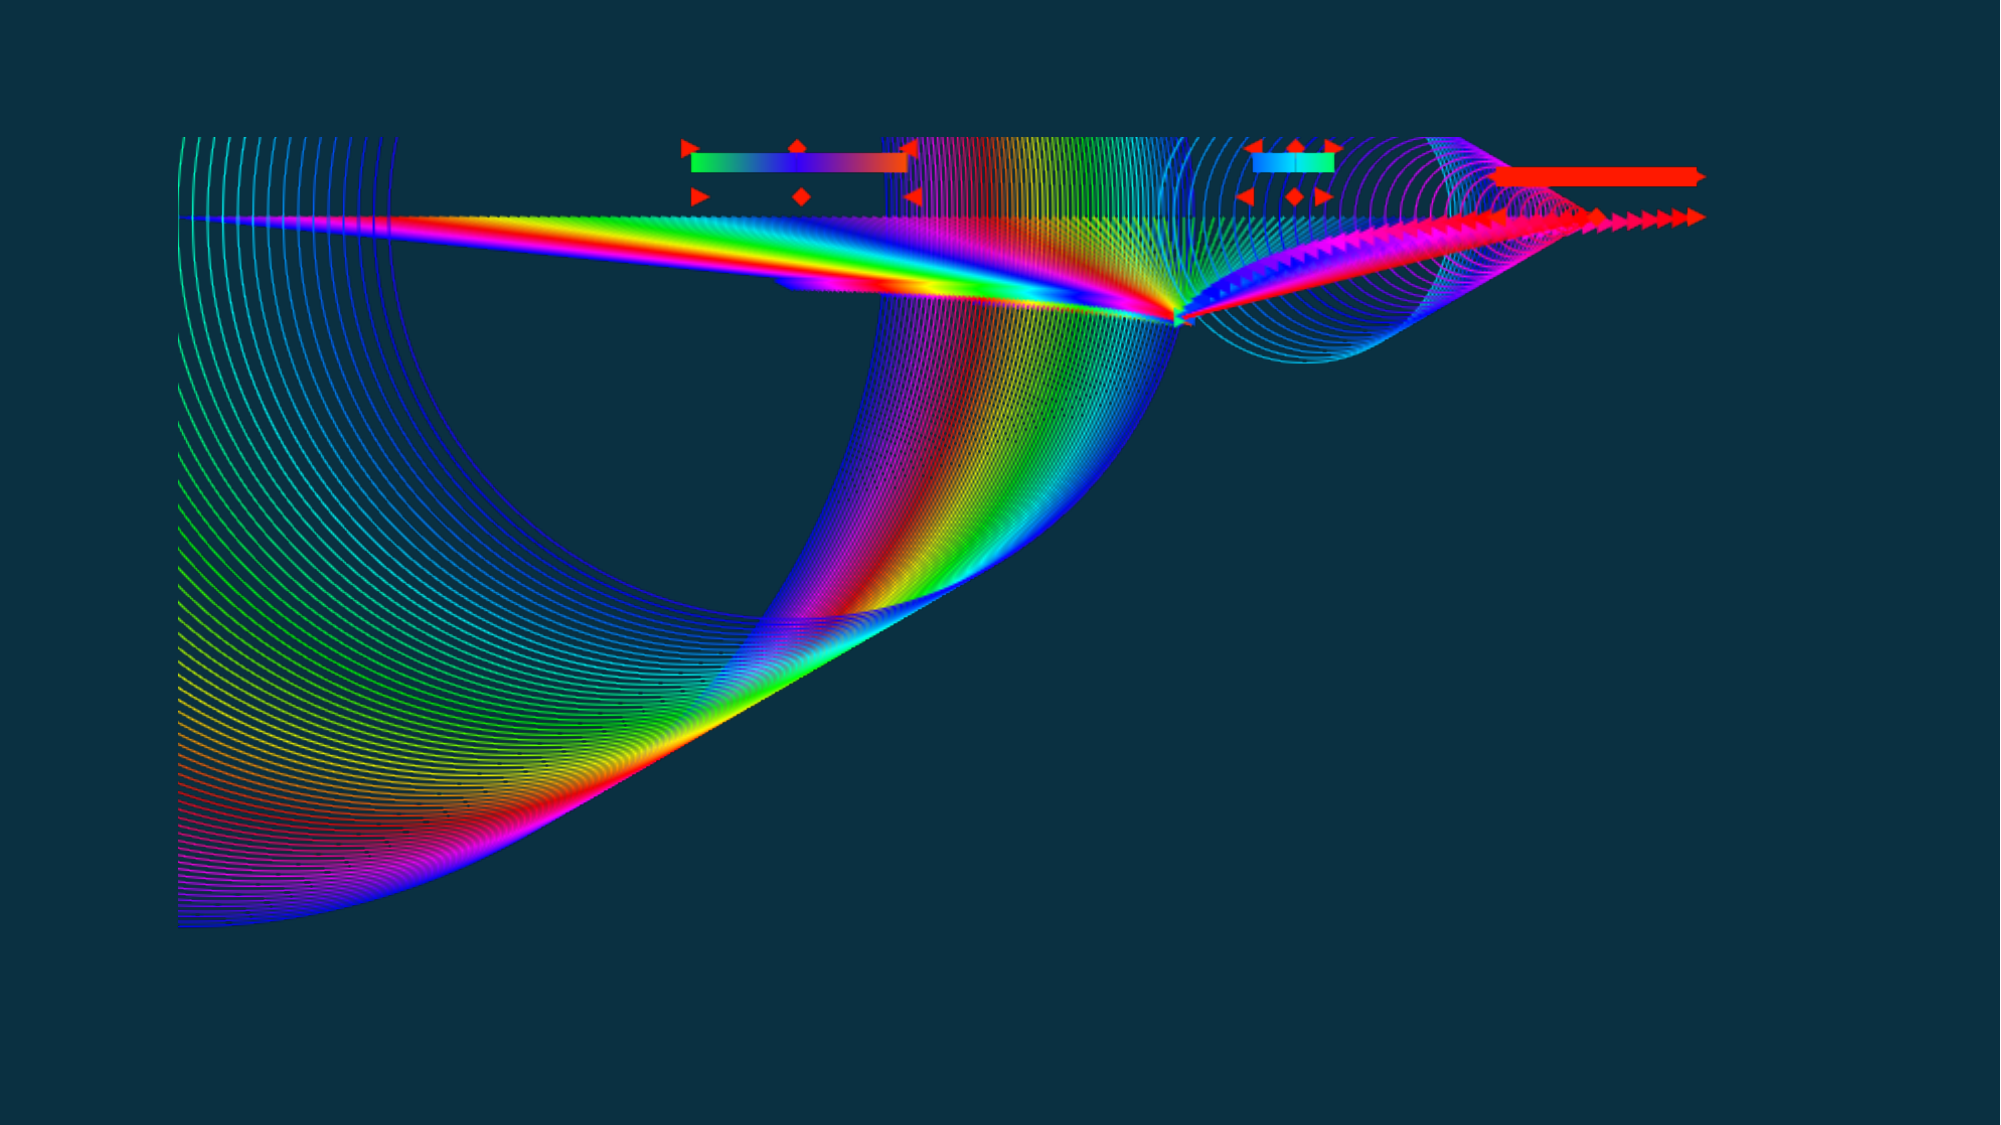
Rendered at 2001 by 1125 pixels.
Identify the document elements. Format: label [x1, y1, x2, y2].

list [177, 137, 2000, 1048]
